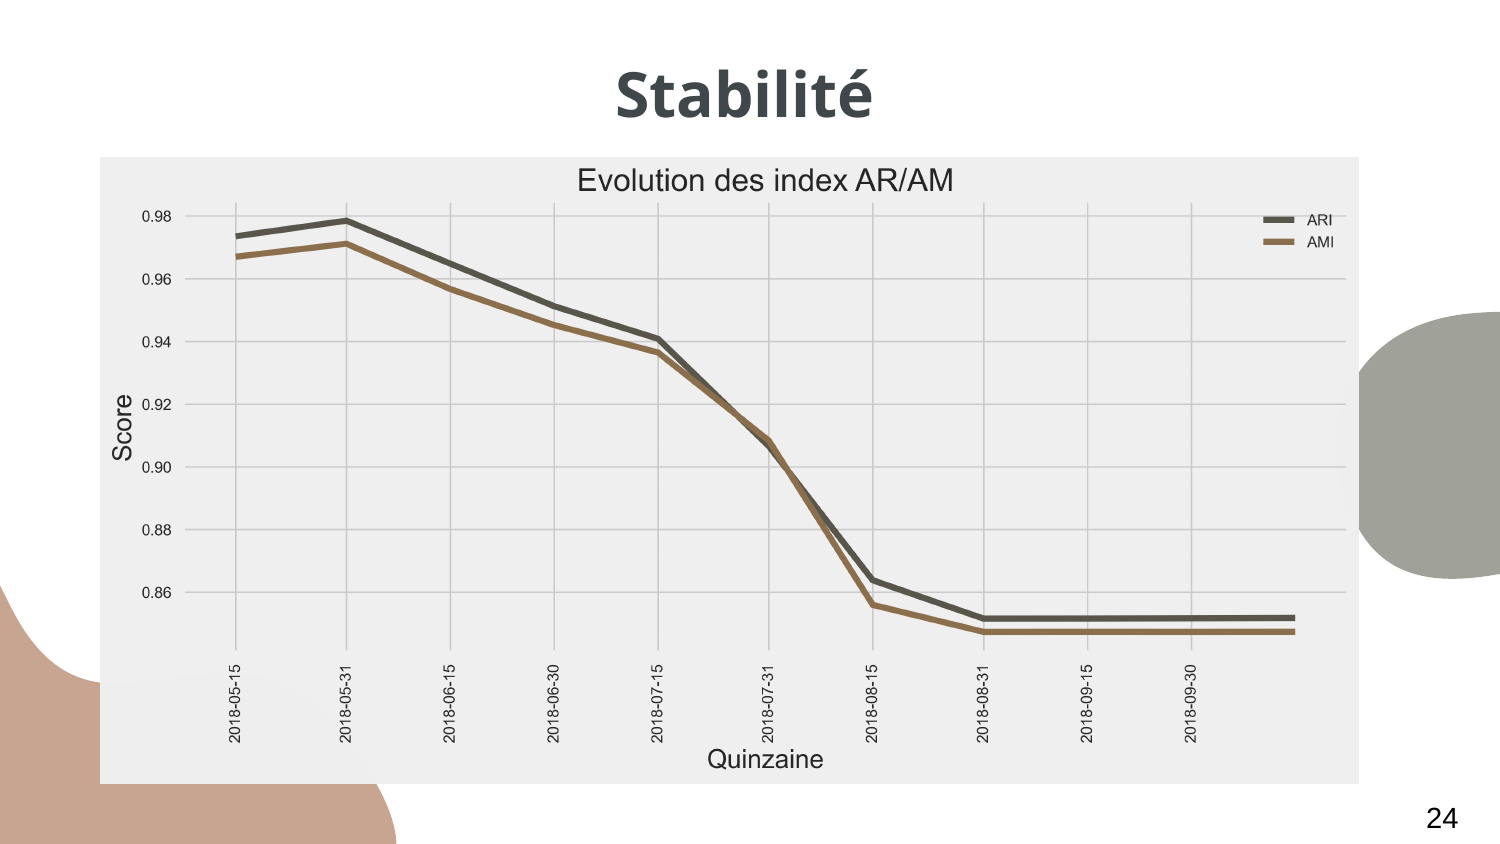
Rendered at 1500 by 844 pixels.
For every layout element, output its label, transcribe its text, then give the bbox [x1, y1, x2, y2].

text_box 24 [1411, 791, 1483, 842]
title Stabilité [112, 55, 1379, 145]
picture [100, 157, 1359, 785]
